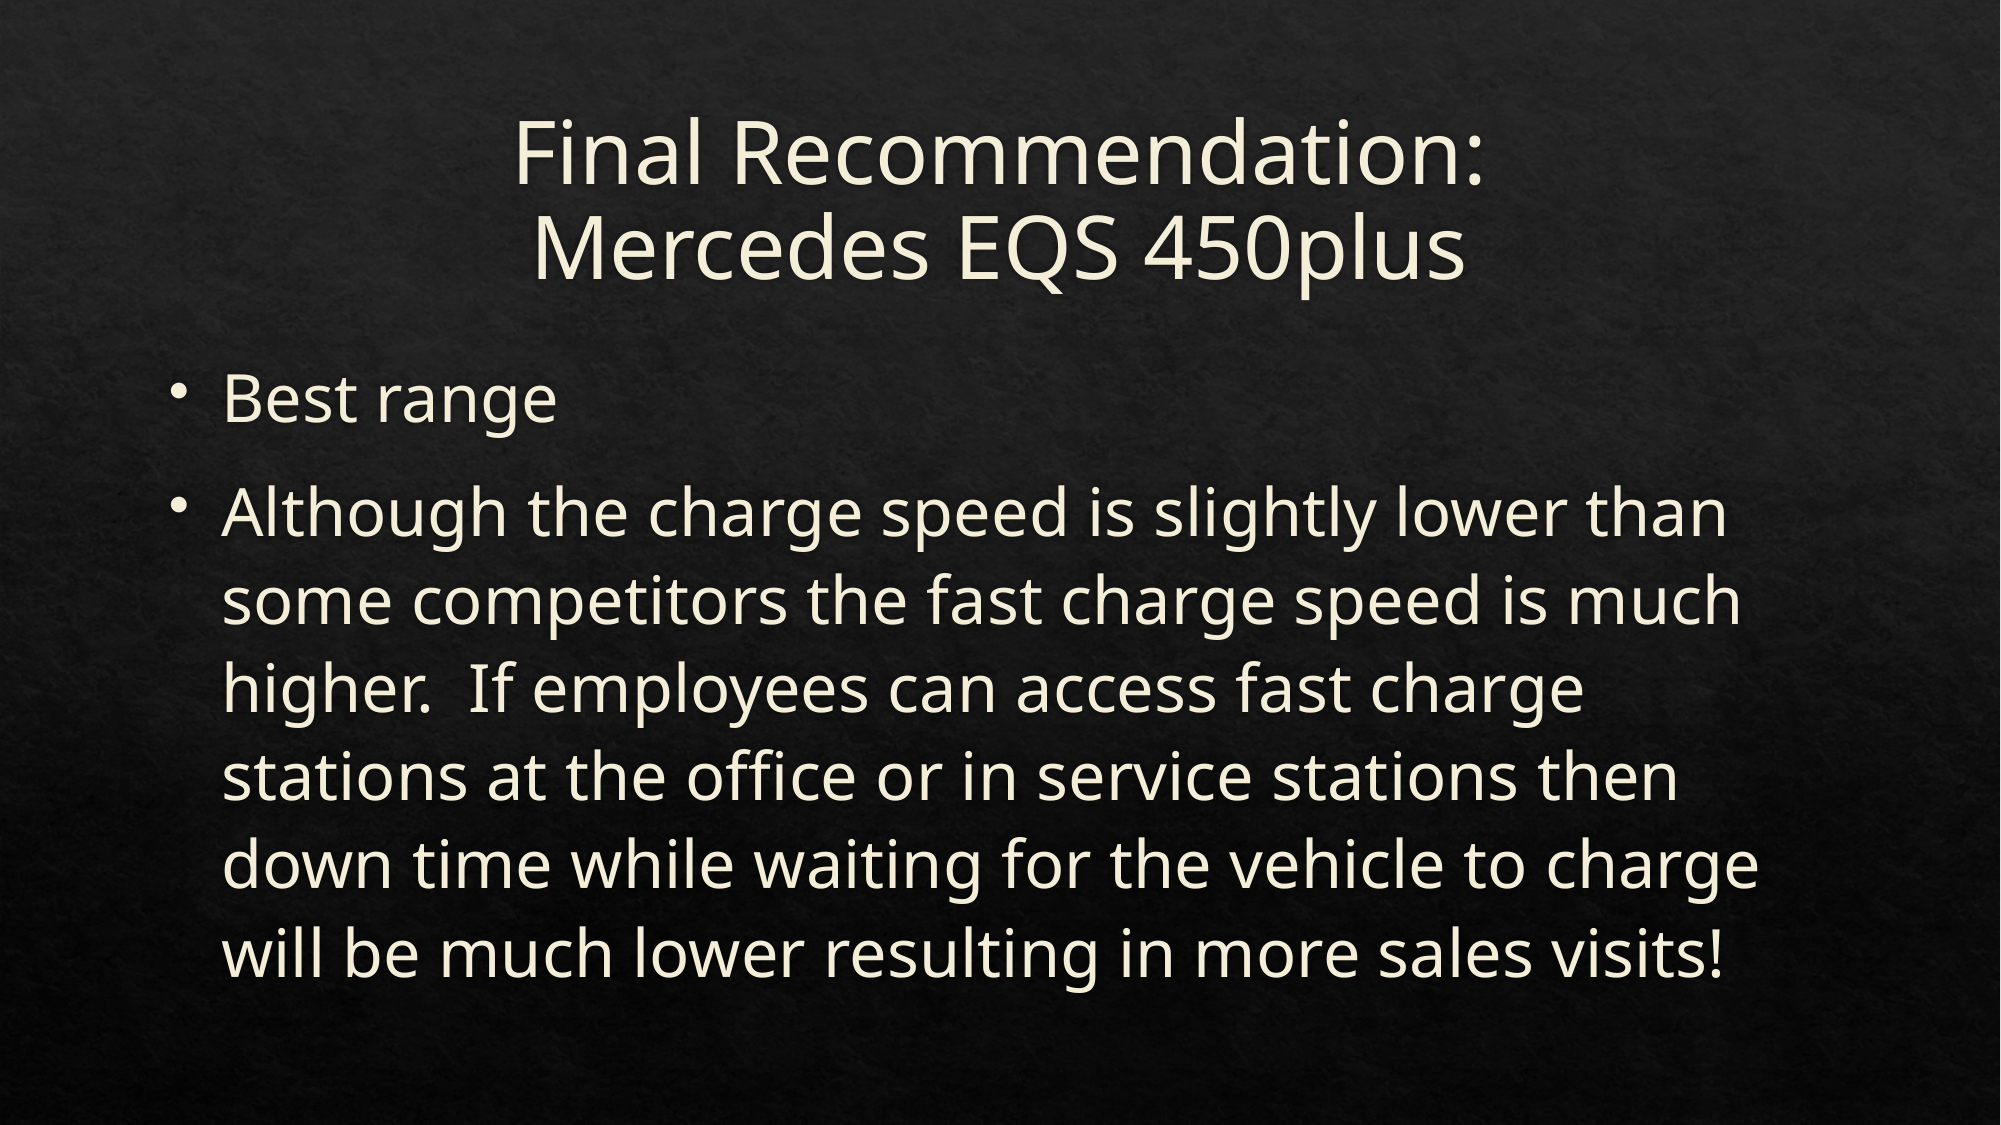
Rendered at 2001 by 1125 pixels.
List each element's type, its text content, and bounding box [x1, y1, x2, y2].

title Final Recommendation: Mercedes EQS 450plus [149, 99, 1849, 307]
list Best range Although the charge speed is slightly lower than some competitors the fast charge speed is much higher. If employees can access fast charge stations at the office or in service stations then down time while waiting for the vehicle to charge will be much lower resulting in more sales visits! [149, 340, 1849, 1079]
